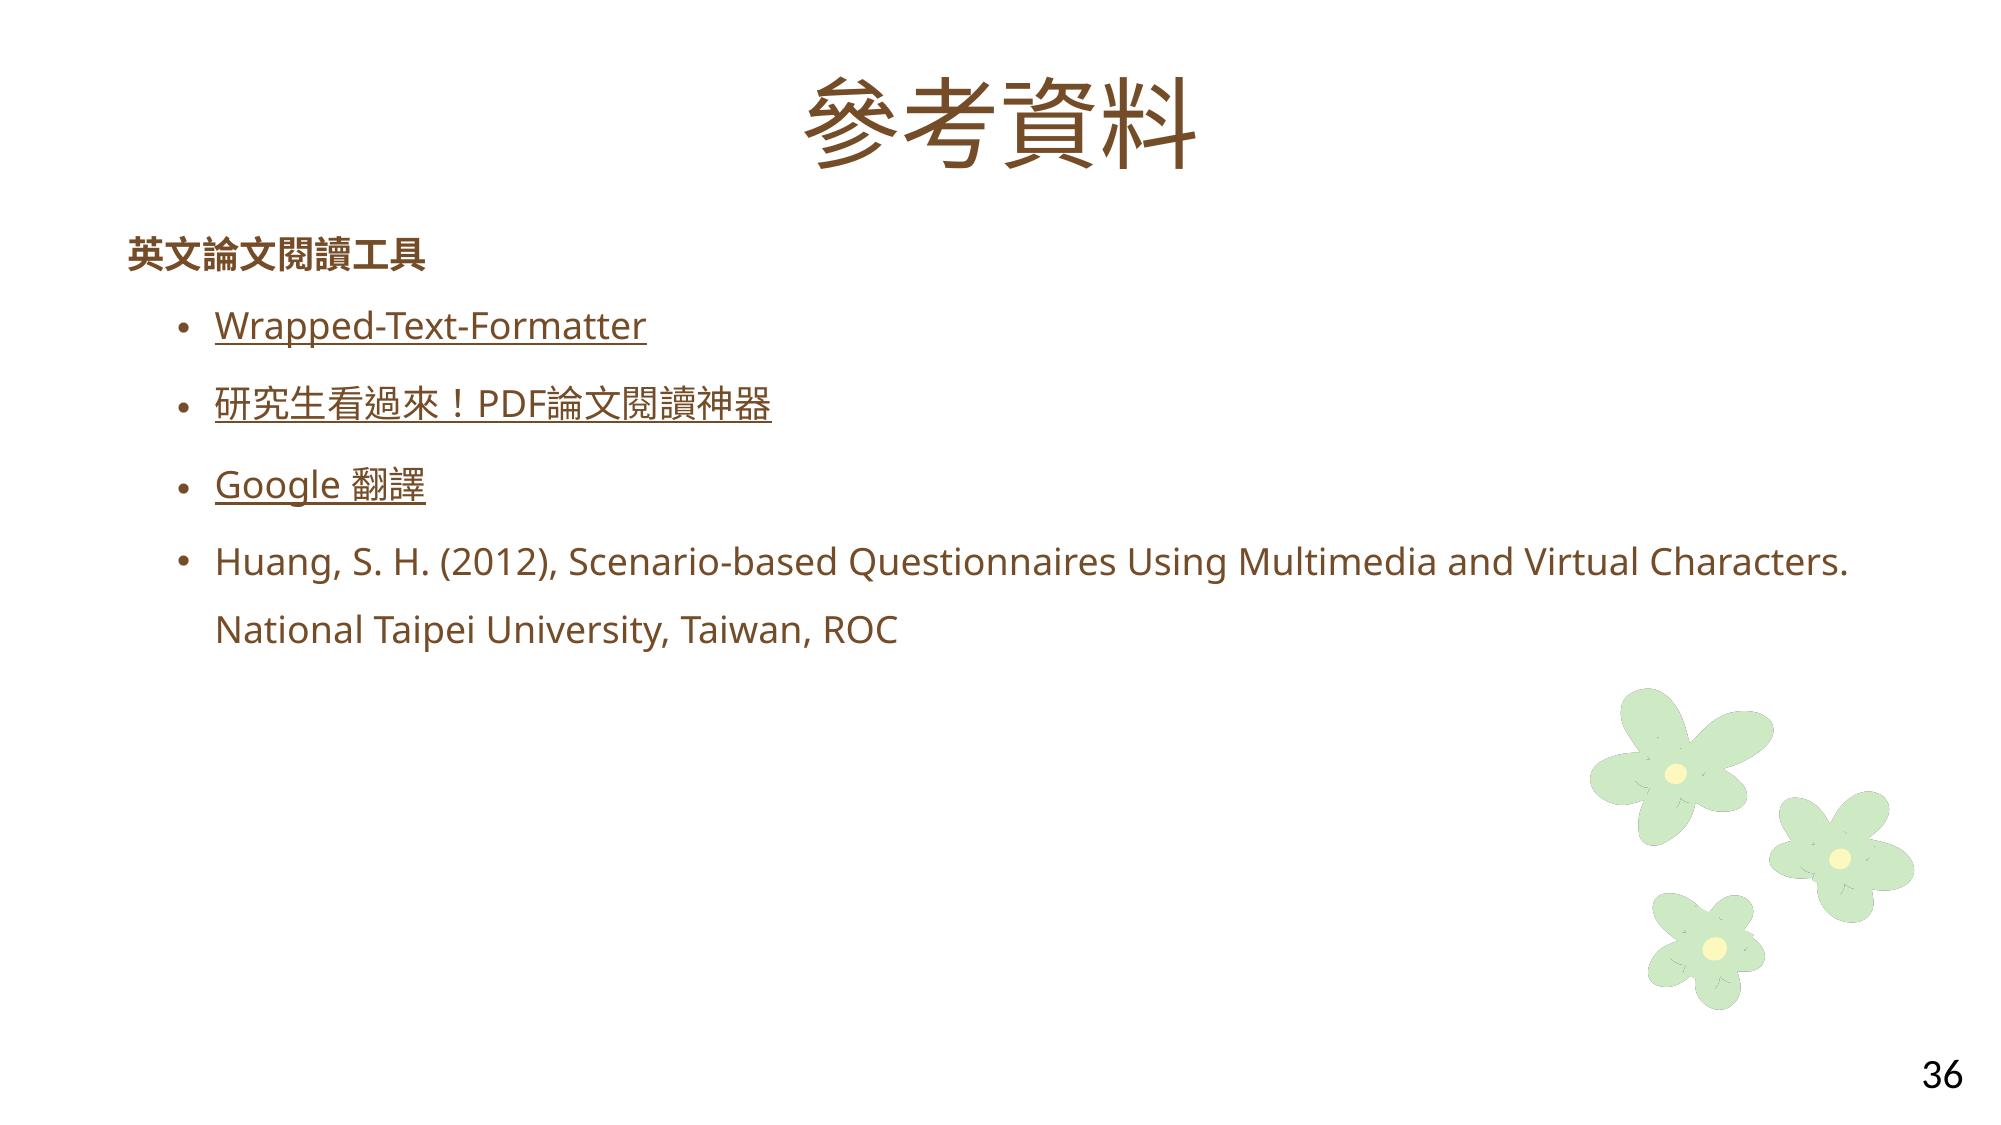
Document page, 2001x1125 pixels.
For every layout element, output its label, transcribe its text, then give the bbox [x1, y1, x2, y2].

text_box 英文論文閱讀工具 Wrapped-Text-Formatter 研究生看過來！PDF論文閱讀神器 Google 翻譯 Huang, S. H. (2012), Scenario-based Questionnaires Using Multimedia and Virtual Characters. National Taipei University, Taiwan, ROC [127, 208, 1873, 651]
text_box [1589, 686, 1919, 1010]
slide_number 36 [1528, 1041, 1979, 1102]
text_box 參考資料 [461, 62, 1539, 182]
